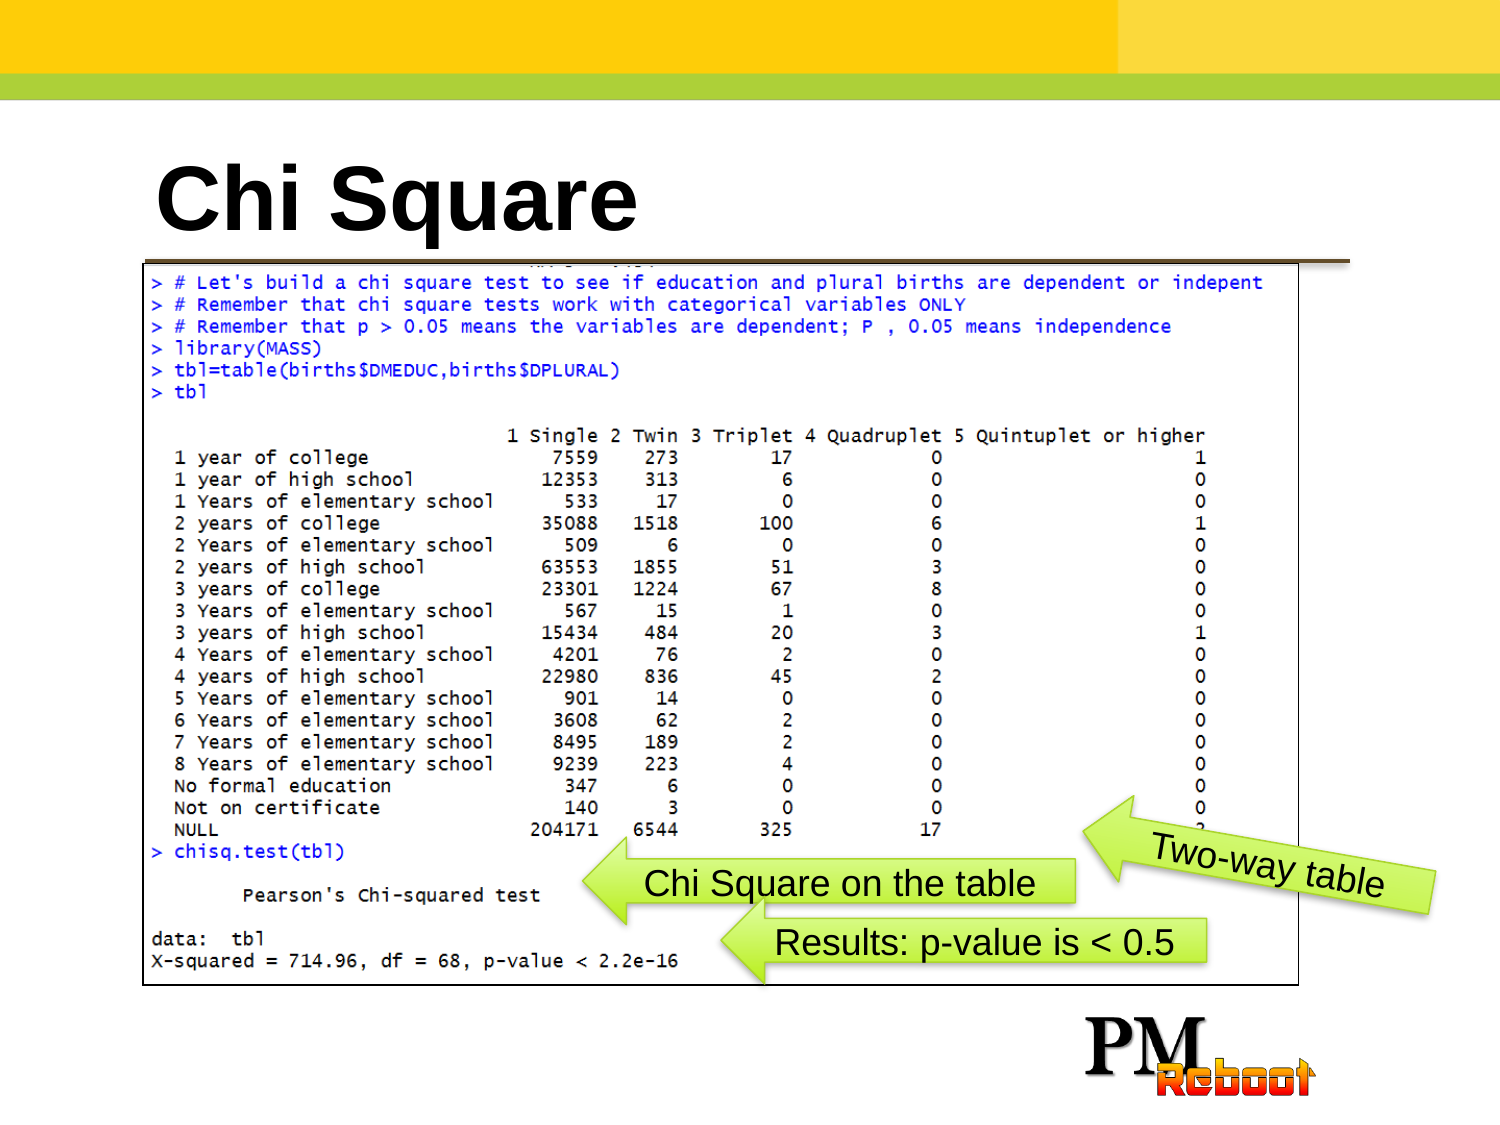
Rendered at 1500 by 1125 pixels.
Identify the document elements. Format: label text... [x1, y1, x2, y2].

text_box Two-way table [1303, 846, 1437, 915]
picture [0, 0, 1500, 1125]
title Chi Square [140, 123, 1354, 265]
